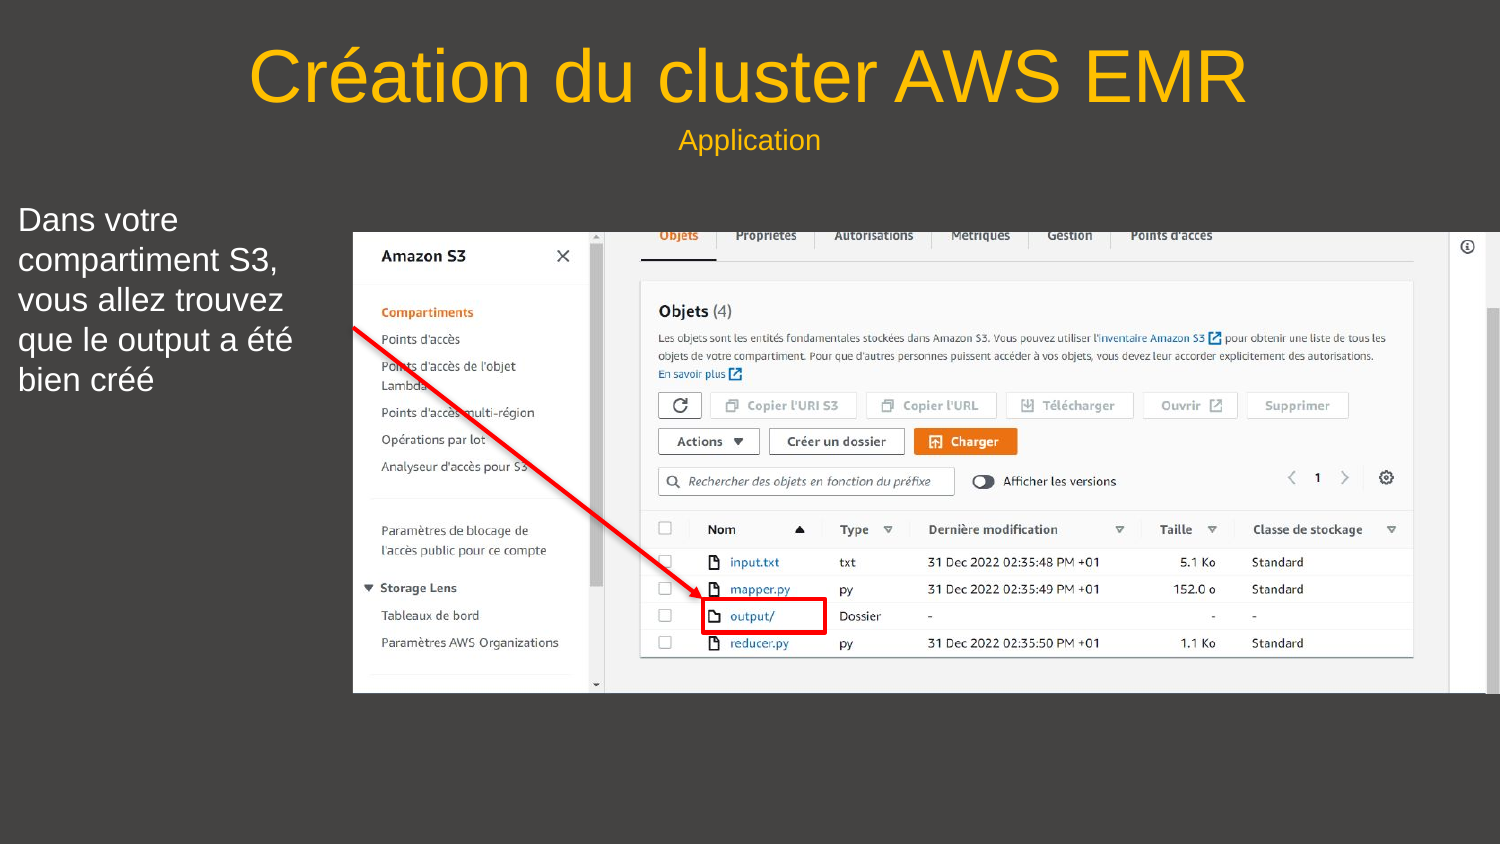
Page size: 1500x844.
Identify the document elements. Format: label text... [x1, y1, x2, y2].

list Création du cluster AWS EMR [0, 25, 1500, 114]
list Application [0, 114, 1500, 162]
text_box Dans votre compartiment S3, vous allez trouvez que le output a été bien créé [3, 190, 353, 405]
picture [352, 232, 1500, 694]
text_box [352, 327, 703, 600]
